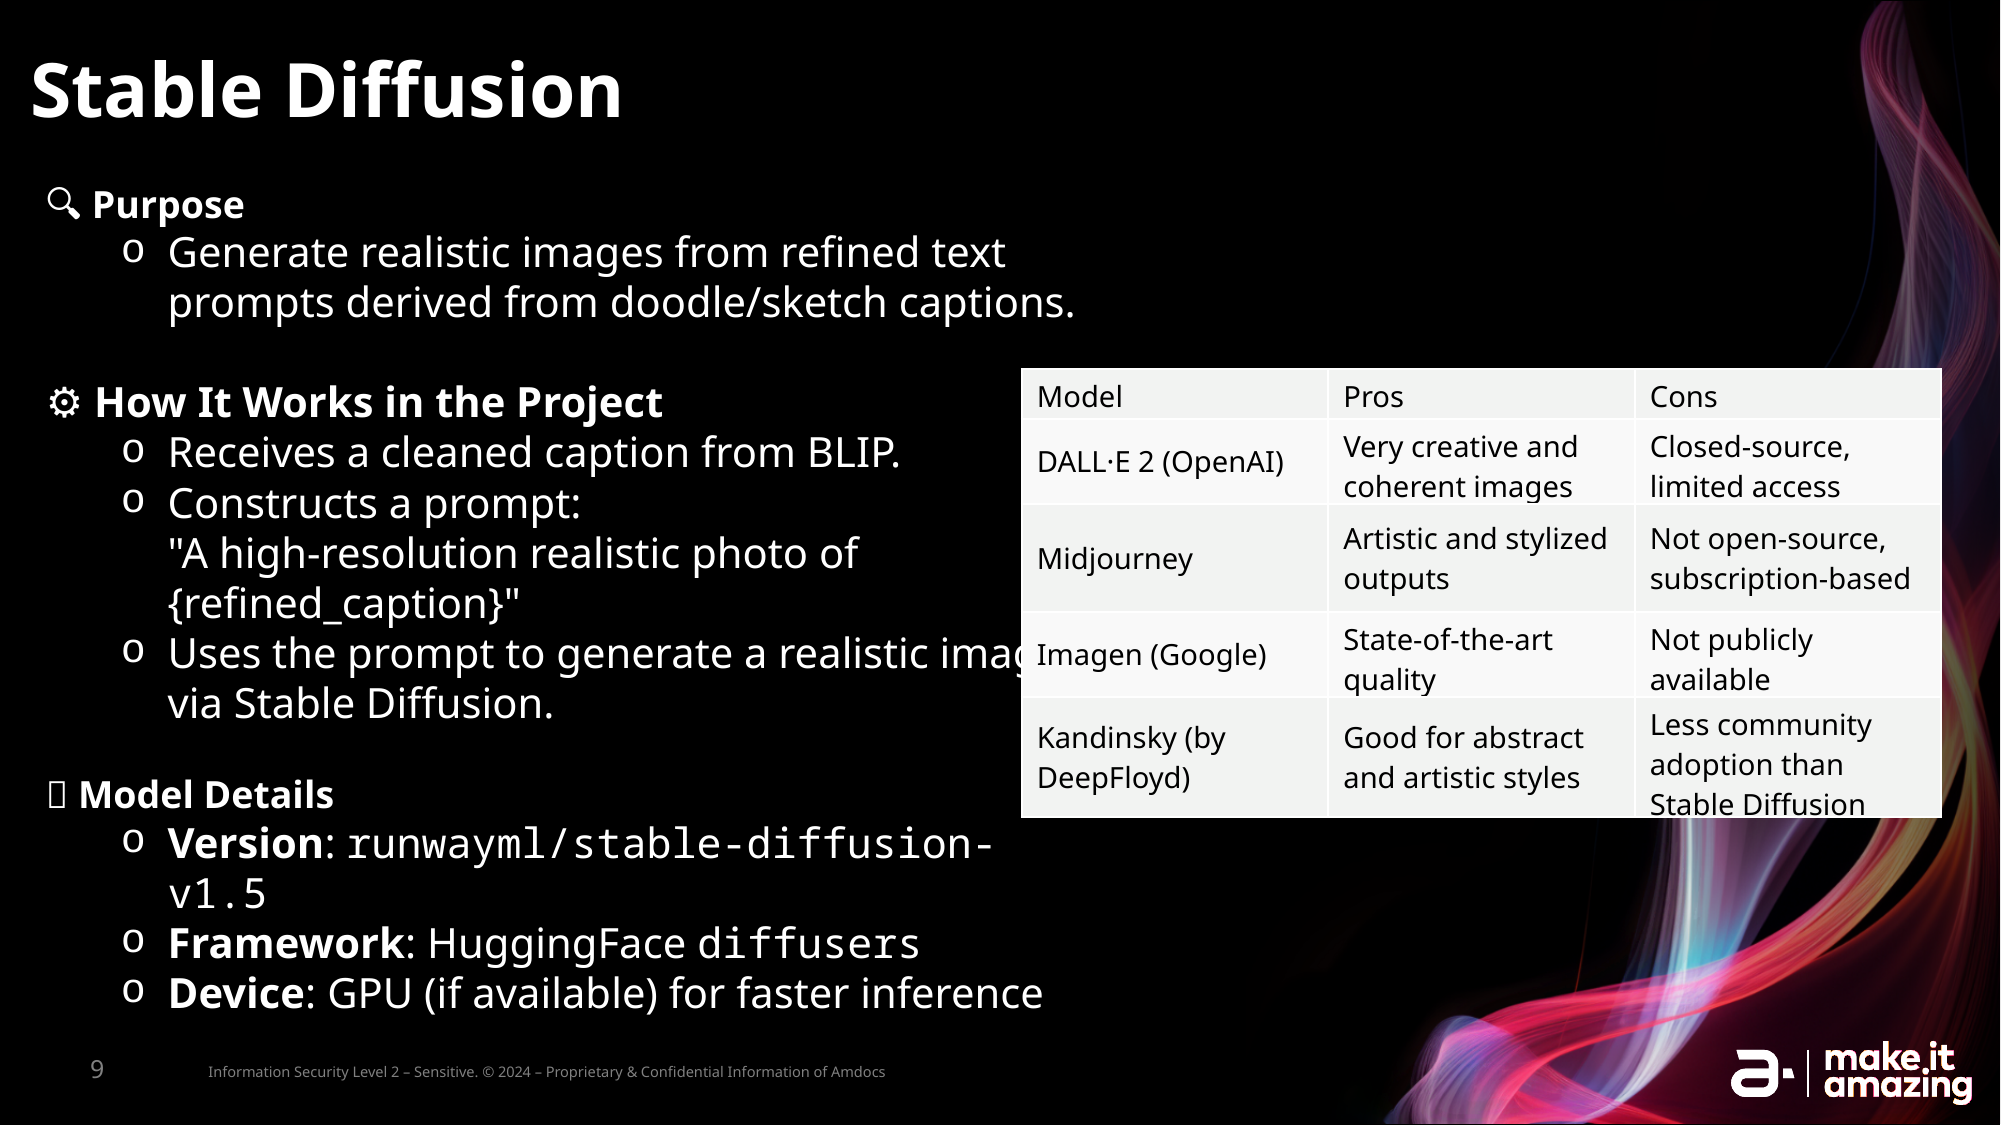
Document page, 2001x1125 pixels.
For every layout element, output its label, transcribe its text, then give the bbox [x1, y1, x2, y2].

table_cell Artistic and stylized outputs [1329, 505, 1634, 611]
picture [1246, 1, 2000, 1124]
table_header Cons [1636, 370, 1940, 418]
table_cell Kandinsky (by DeepFloyd) [1023, 698, 1327, 816]
table_cell Less community adoption than Stable Diffusion [1636, 698, 1940, 816]
table_cell Very creative and coherent images [1329, 420, 1634, 503]
table_cell State-of-the-art quality [1329, 613, 1634, 696]
table_cell Midjourney [1023, 505, 1327, 611]
table_cell Not open-source, subscription-based [1636, 505, 1940, 611]
text_box 🔍 Purpose Generate realistic images from refined text prompts derived from doodle/sketch captions. ⚙️ How It Works in the Project Receives a cleaned caption from BLIP. Constructs a prompt: "A high-resolution realistic photo of {refined_caption}" Uses the prompt to generate a realistic image via Stable Diffusion. 🧠 Model Details Version: runwayml/stable-diffusion-v1.5 Framework: HuggingFace diffusers Device: GPU (if available) for faster inference [30, 173, 1098, 1125]
table_cell DALL·E 2 (OpenAI) [1023, 420, 1327, 503]
table_cell Good for abstract and artistic styles [1329, 698, 1634, 816]
table_cell Not publicly available [1636, 613, 1940, 696]
table_header Pros [1329, 370, 1634, 418]
title Stable Diffusion [30, 0, 1850, 133]
table_header Model [1023, 370, 1327, 418]
table_cell Closed-source, limited access [1636, 420, 1940, 503]
table_cell Imagen (Google) [1023, 613, 1327, 696]
